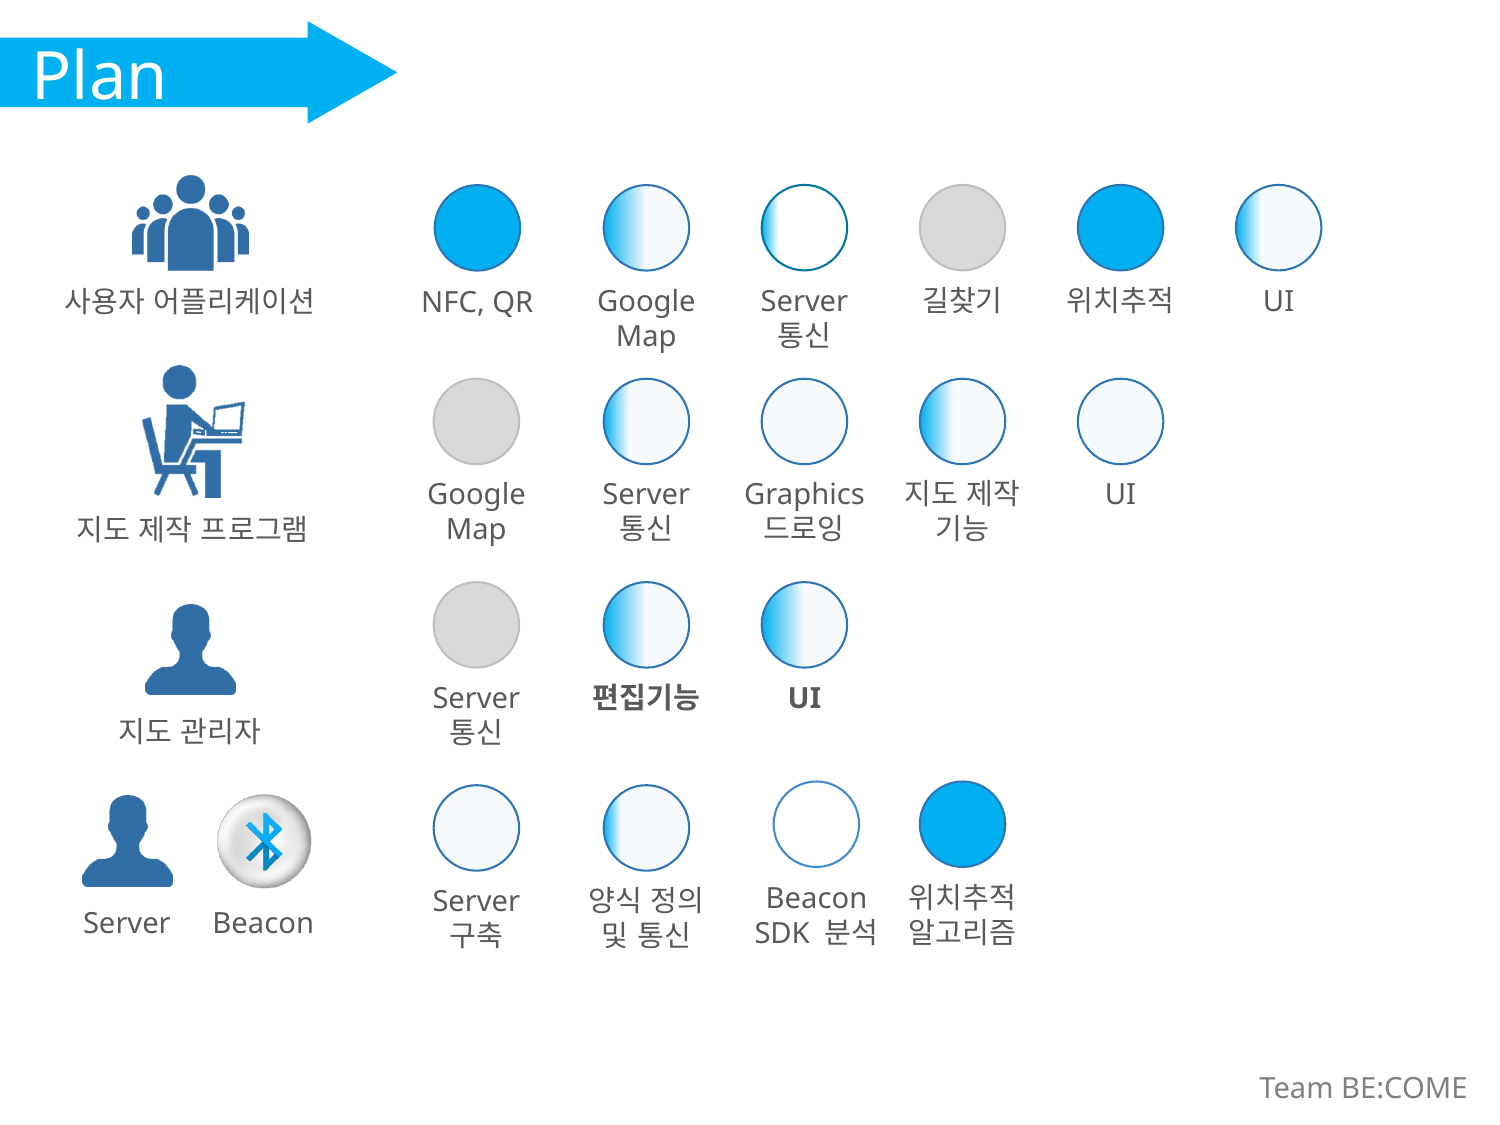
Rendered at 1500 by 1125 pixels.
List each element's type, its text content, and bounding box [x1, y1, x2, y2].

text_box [1200, 184, 1358, 326]
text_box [0, 790, 396, 948]
text_box Plan [0, 19, 400, 126]
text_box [29, 164, 352, 327]
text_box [883, 378, 1042, 555]
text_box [883, 184, 1041, 326]
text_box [397, 785, 556, 961]
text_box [1041, 184, 1200, 326]
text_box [398, 185, 557, 326]
text_box Team BE:COME [1244, 1062, 1500, 1112]
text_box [397, 378, 556, 555]
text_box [737, 781, 883, 958]
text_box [883, 781, 1042, 958]
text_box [567, 378, 725, 555]
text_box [725, 582, 884, 723]
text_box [567, 582, 725, 723]
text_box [58, 604, 323, 757]
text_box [725, 378, 883, 555]
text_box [29, 365, 357, 555]
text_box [397, 582, 556, 758]
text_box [567, 785, 726, 961]
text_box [1042, 378, 1200, 520]
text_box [725, 184, 884, 361]
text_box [567, 185, 725, 361]
